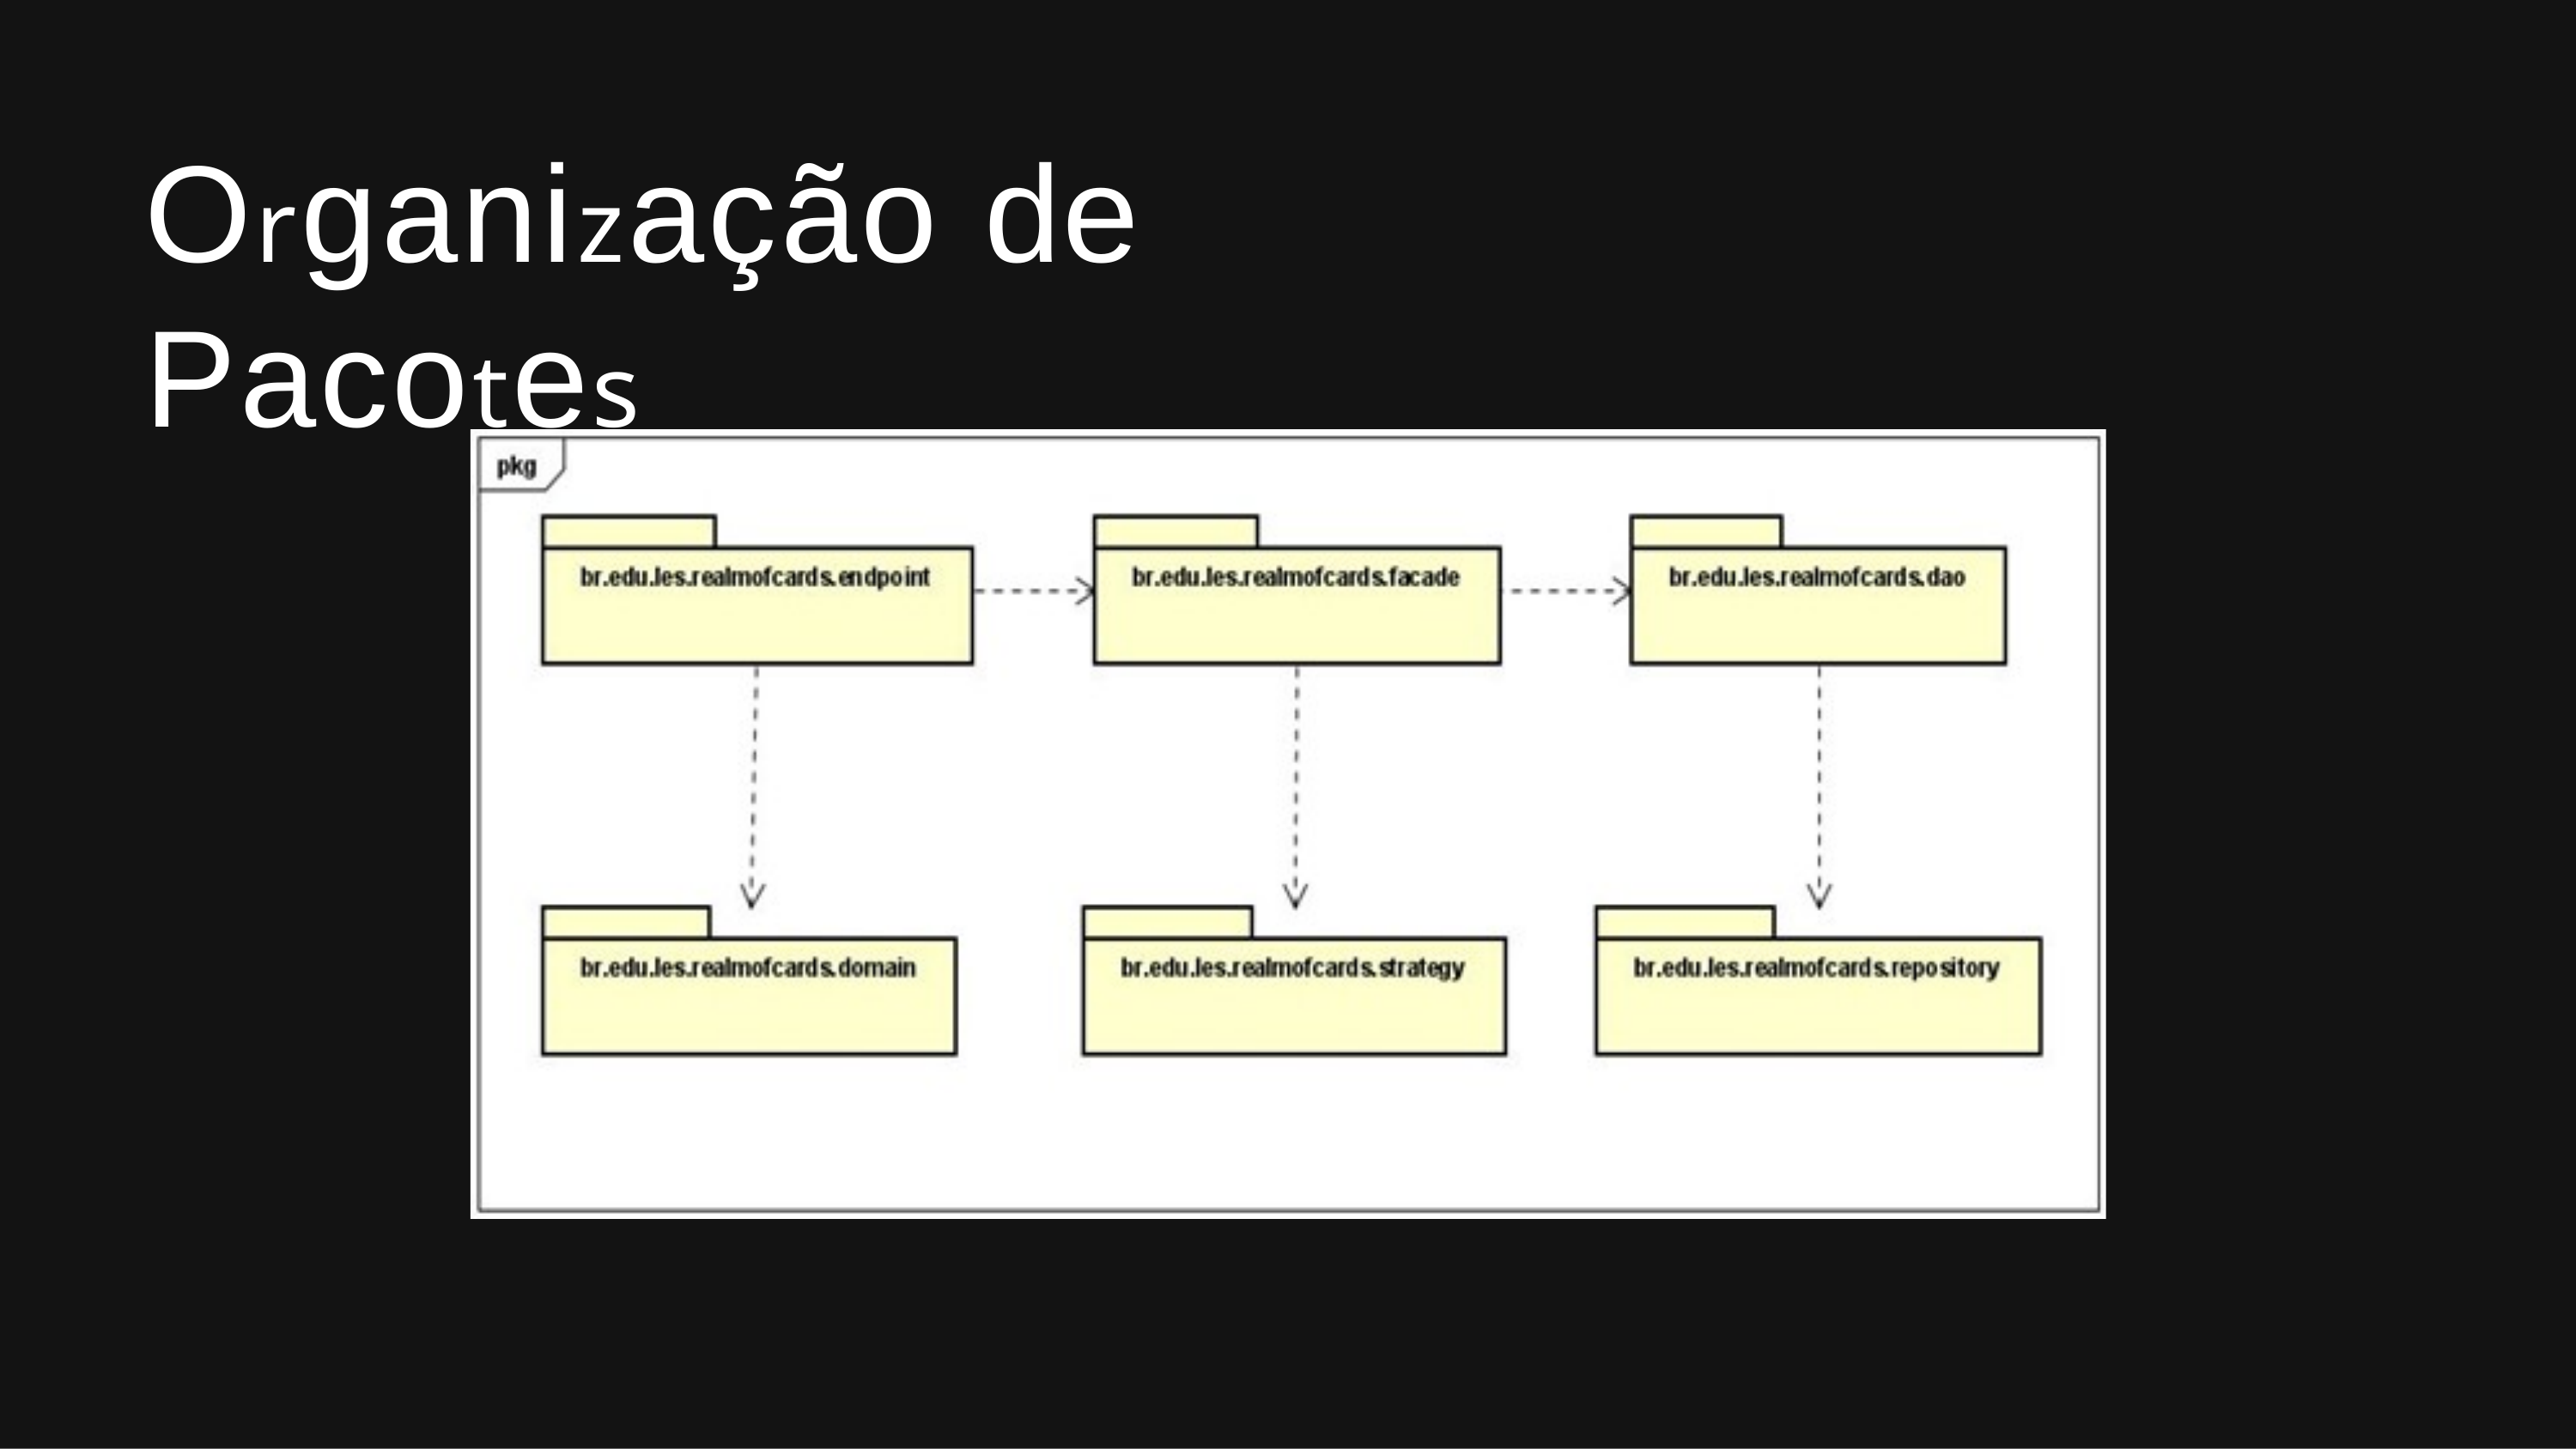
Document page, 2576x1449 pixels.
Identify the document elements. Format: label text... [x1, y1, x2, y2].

text_box [470, 429, 2106, 1219]
title Organização de Pacotes [143, 122, 1664, 455]
